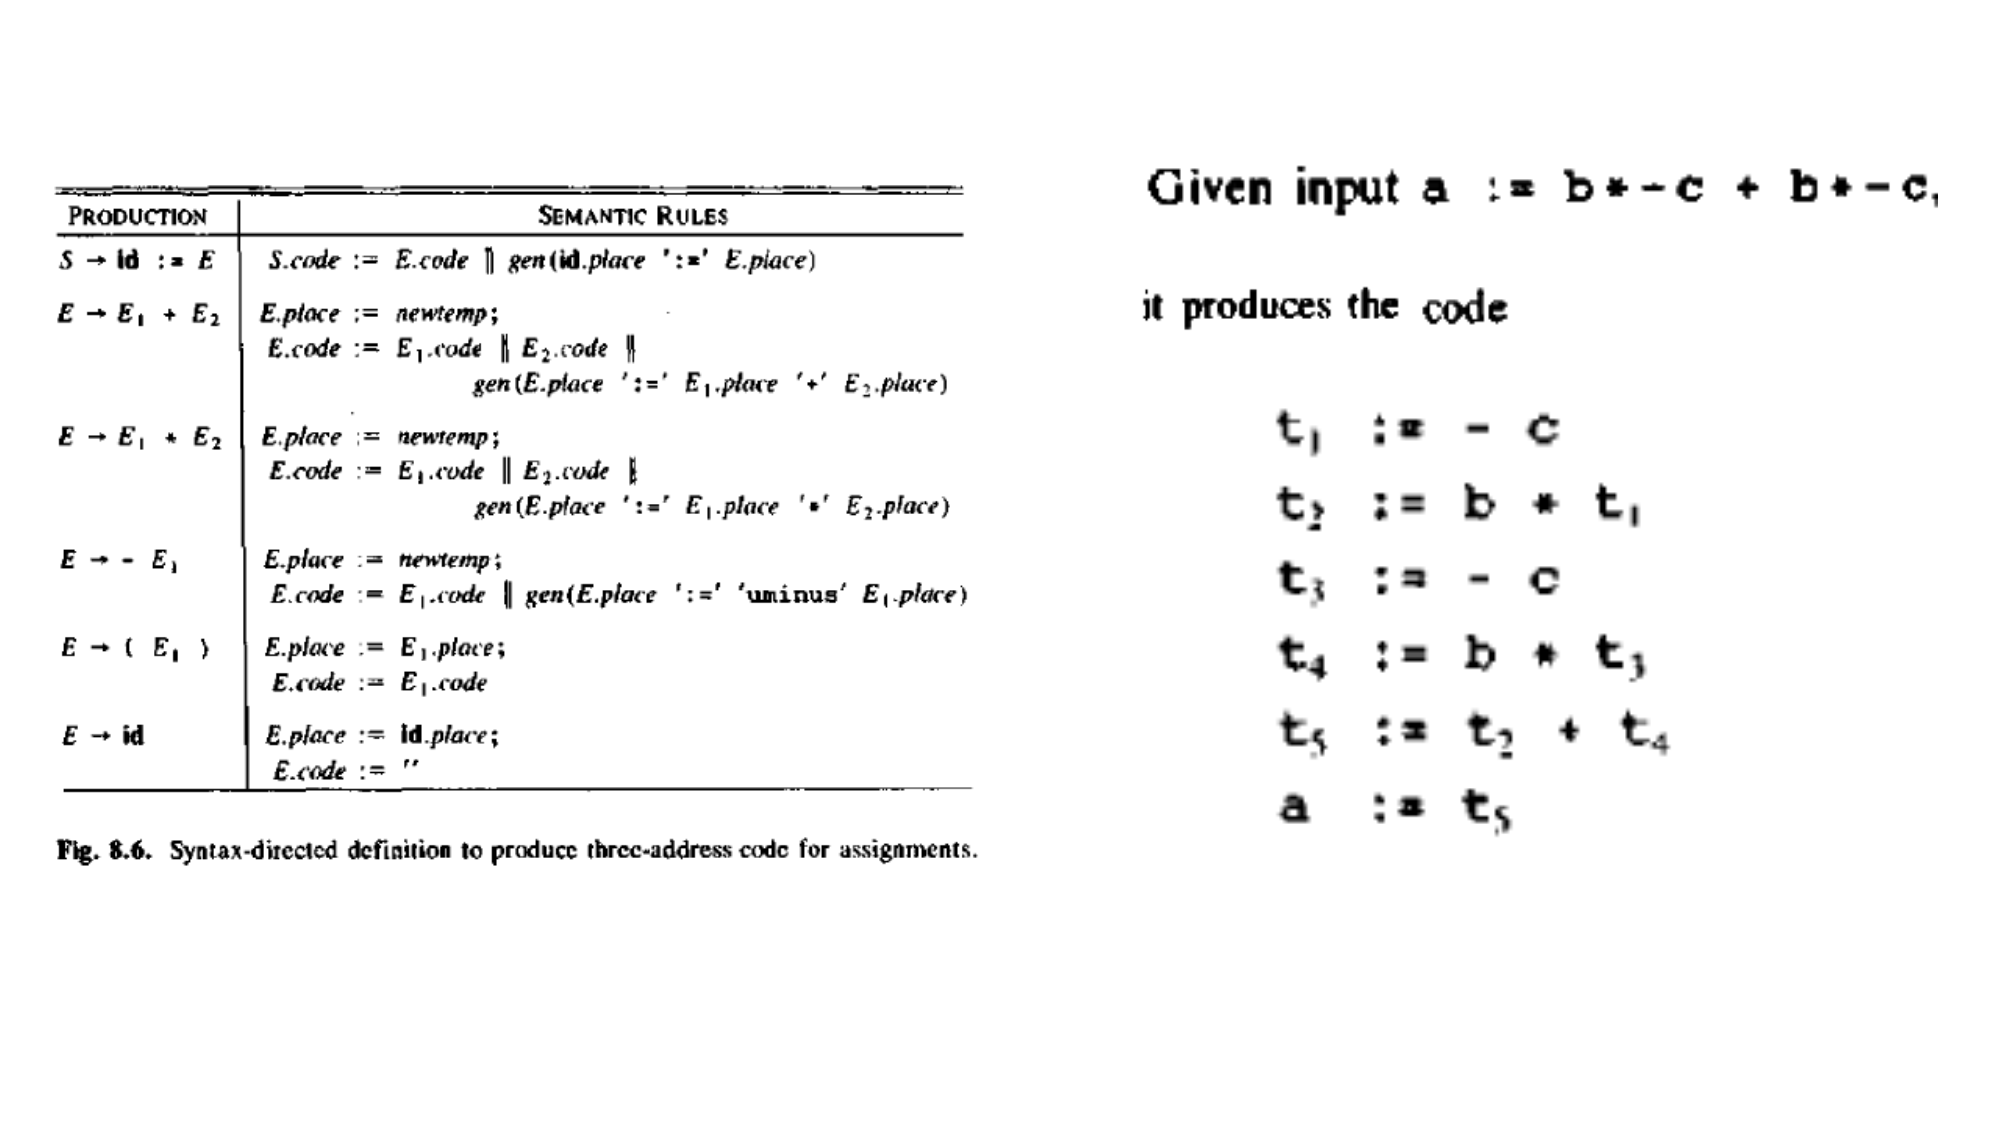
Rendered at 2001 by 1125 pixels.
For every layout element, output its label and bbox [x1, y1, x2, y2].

picture [1133, 159, 1938, 219]
picture [1133, 279, 1527, 339]
picture [1241, 377, 1735, 871]
picture [28, 159, 1000, 883]
